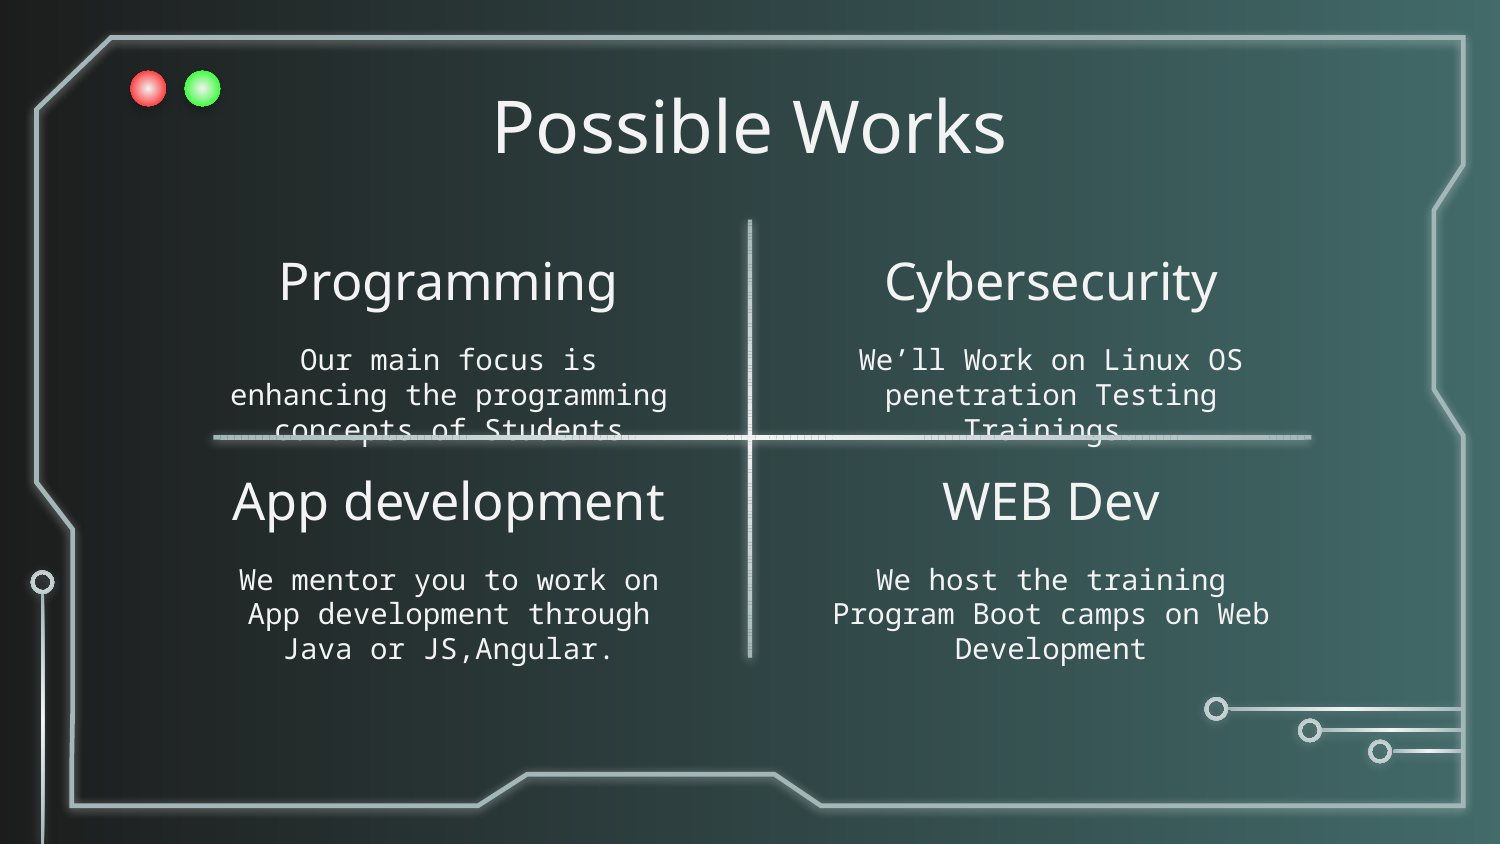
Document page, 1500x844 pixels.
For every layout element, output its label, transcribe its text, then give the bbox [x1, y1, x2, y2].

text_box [1204, 696, 1465, 764]
subtitle Our main focus is enhancing the programming concepts of Students [199, 325, 698, 406]
subtitle We’ll Work on Linux OS penetration Testing Trainings. [802, 325, 1301, 406]
subtitle We host the training Program Boot camps on Web Development [802, 545, 1301, 626]
title App development [199, 470, 698, 545]
text_box [759, 435, 1312, 440]
title Cybersecurity [802, 250, 1301, 325]
text_box [213, 435, 740, 440]
text_box [130, 70, 166, 107]
text_box [747, 219, 753, 658]
title WEB Dev [802, 470, 1301, 545]
title Possible Works [118, 88, 1382, 160]
text_box [184, 70, 221, 107]
title Programming [199, 250, 698, 325]
subtitle We mentor you to work on App development through Java or JS,Angular. [199, 545, 698, 626]
